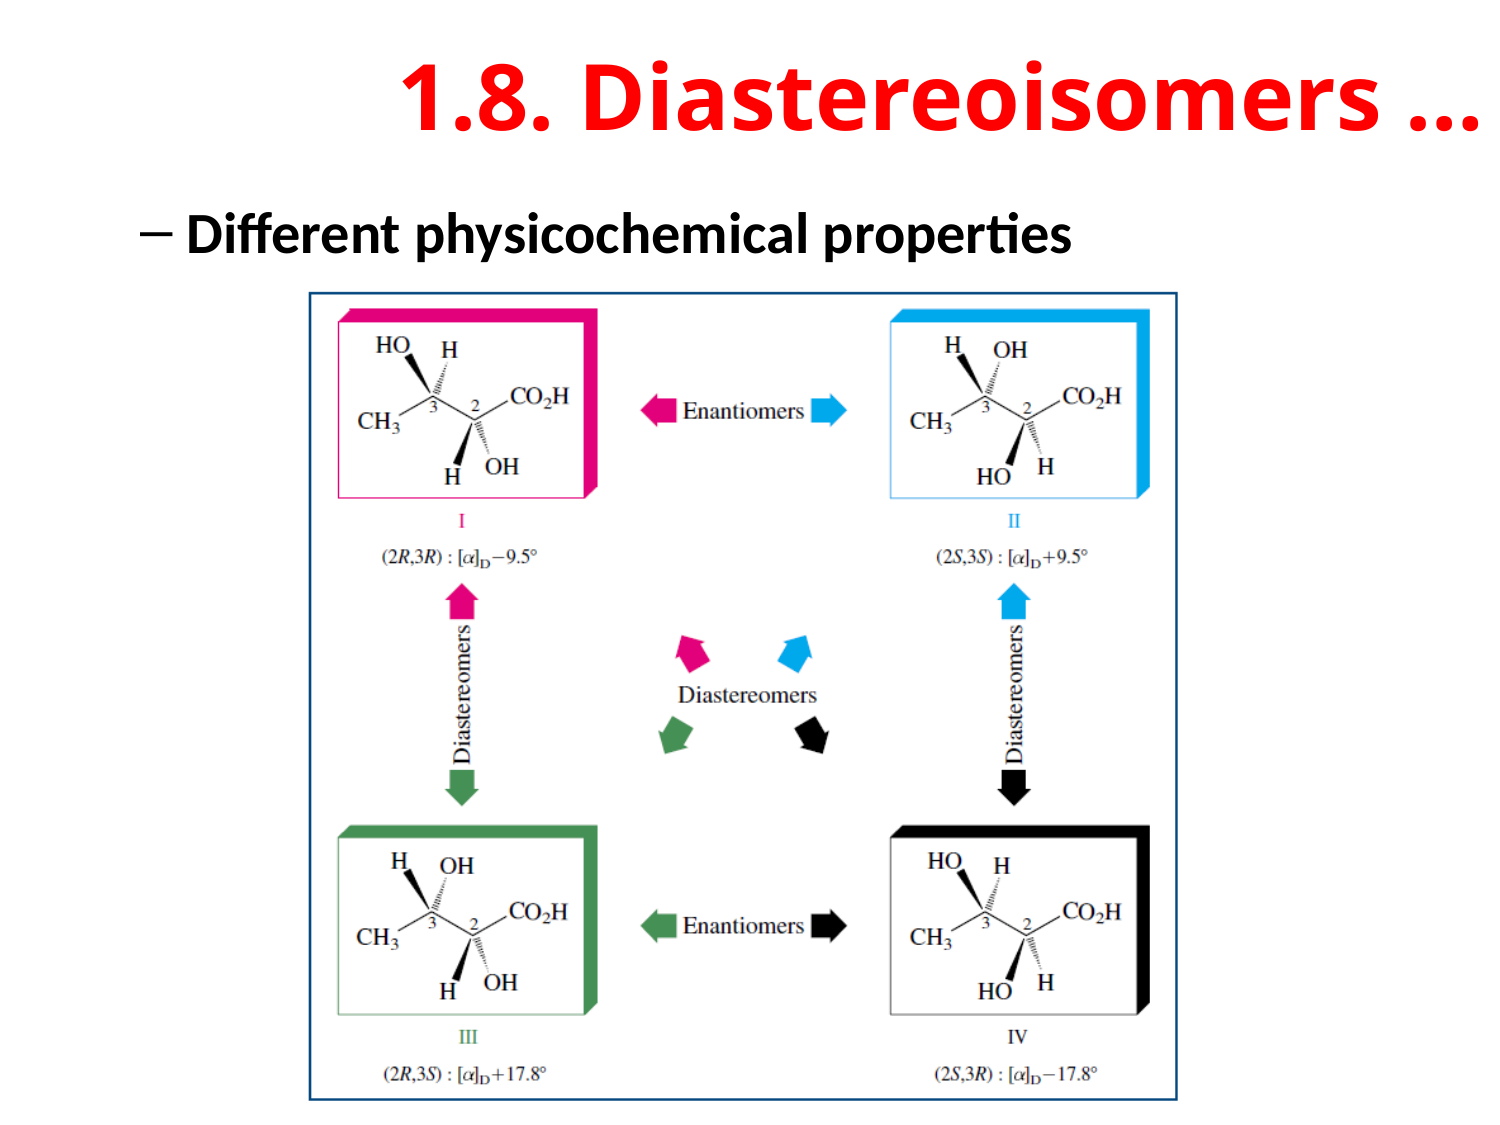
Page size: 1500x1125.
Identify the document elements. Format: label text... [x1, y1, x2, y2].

list Different physicochemical properties [50, 187, 1400, 930]
title 1.8. Diastereoisomers … [150, 0, 1500, 188]
picture [299, 287, 1188, 1106]
